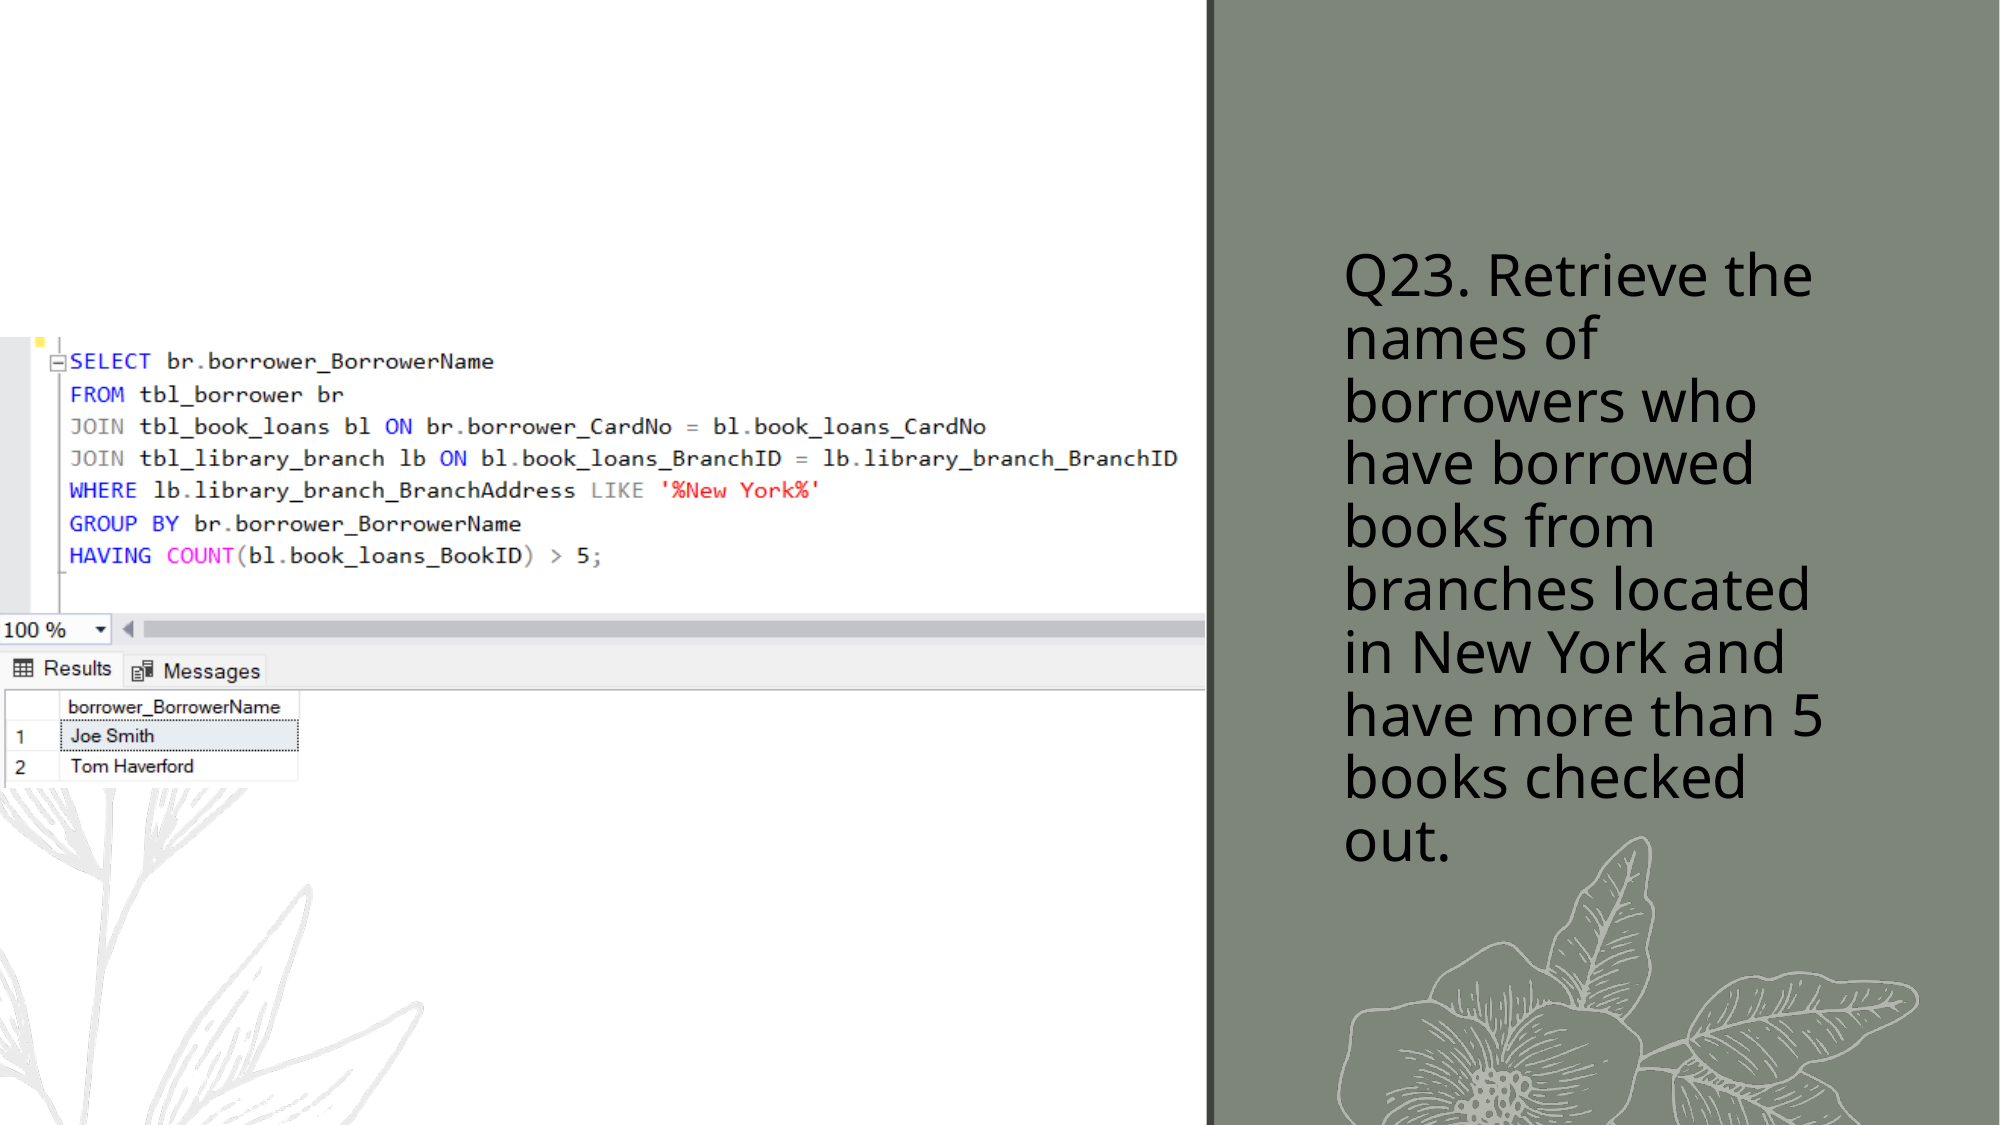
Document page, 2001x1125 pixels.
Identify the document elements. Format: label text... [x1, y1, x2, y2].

picture [0, 337, 1205, 1125]
picture [1312, 811, 1944, 1125]
title Q23. Retrieve the names of borrowers who have borrowed books from branches located in New York and have more than 5 books checked out. [1328, 231, 1886, 890]
